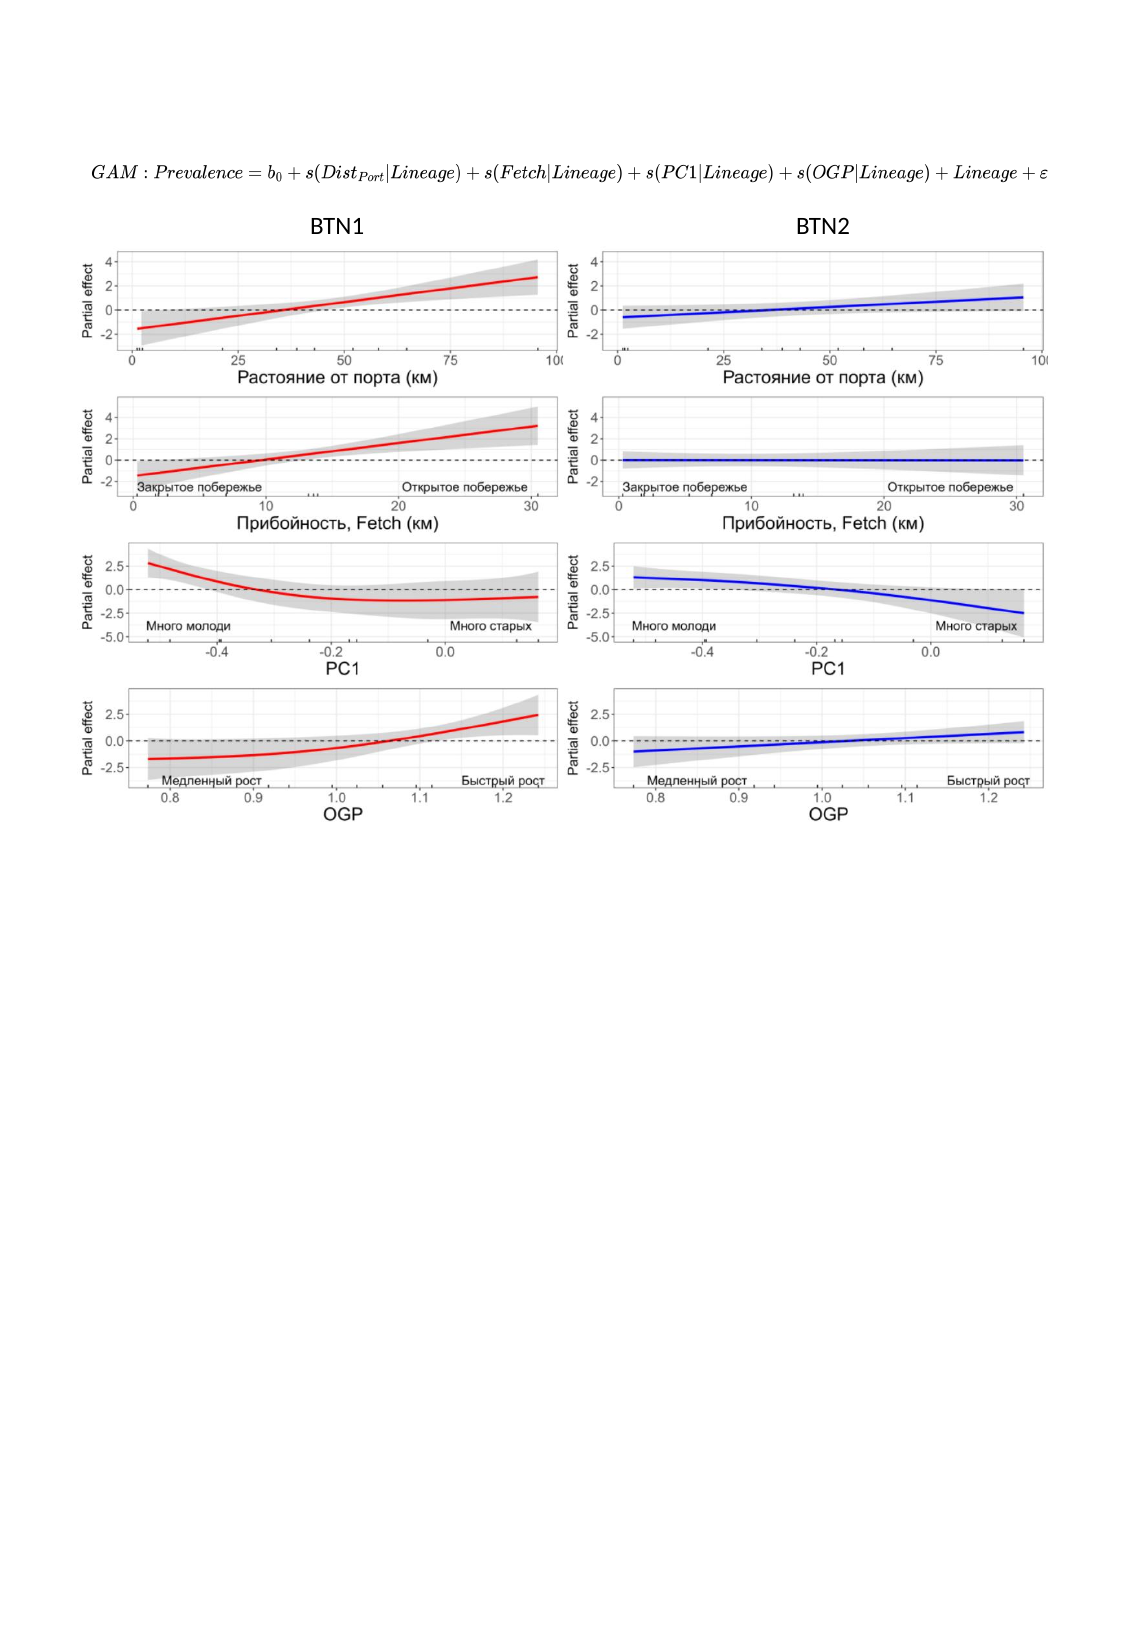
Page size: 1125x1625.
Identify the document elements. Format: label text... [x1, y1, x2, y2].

text_box BTN1 [113, 201, 562, 246]
picture [91, 164, 1048, 183]
picture [77, 246, 1048, 829]
text_box BTN2 [598, 201, 1048, 246]
